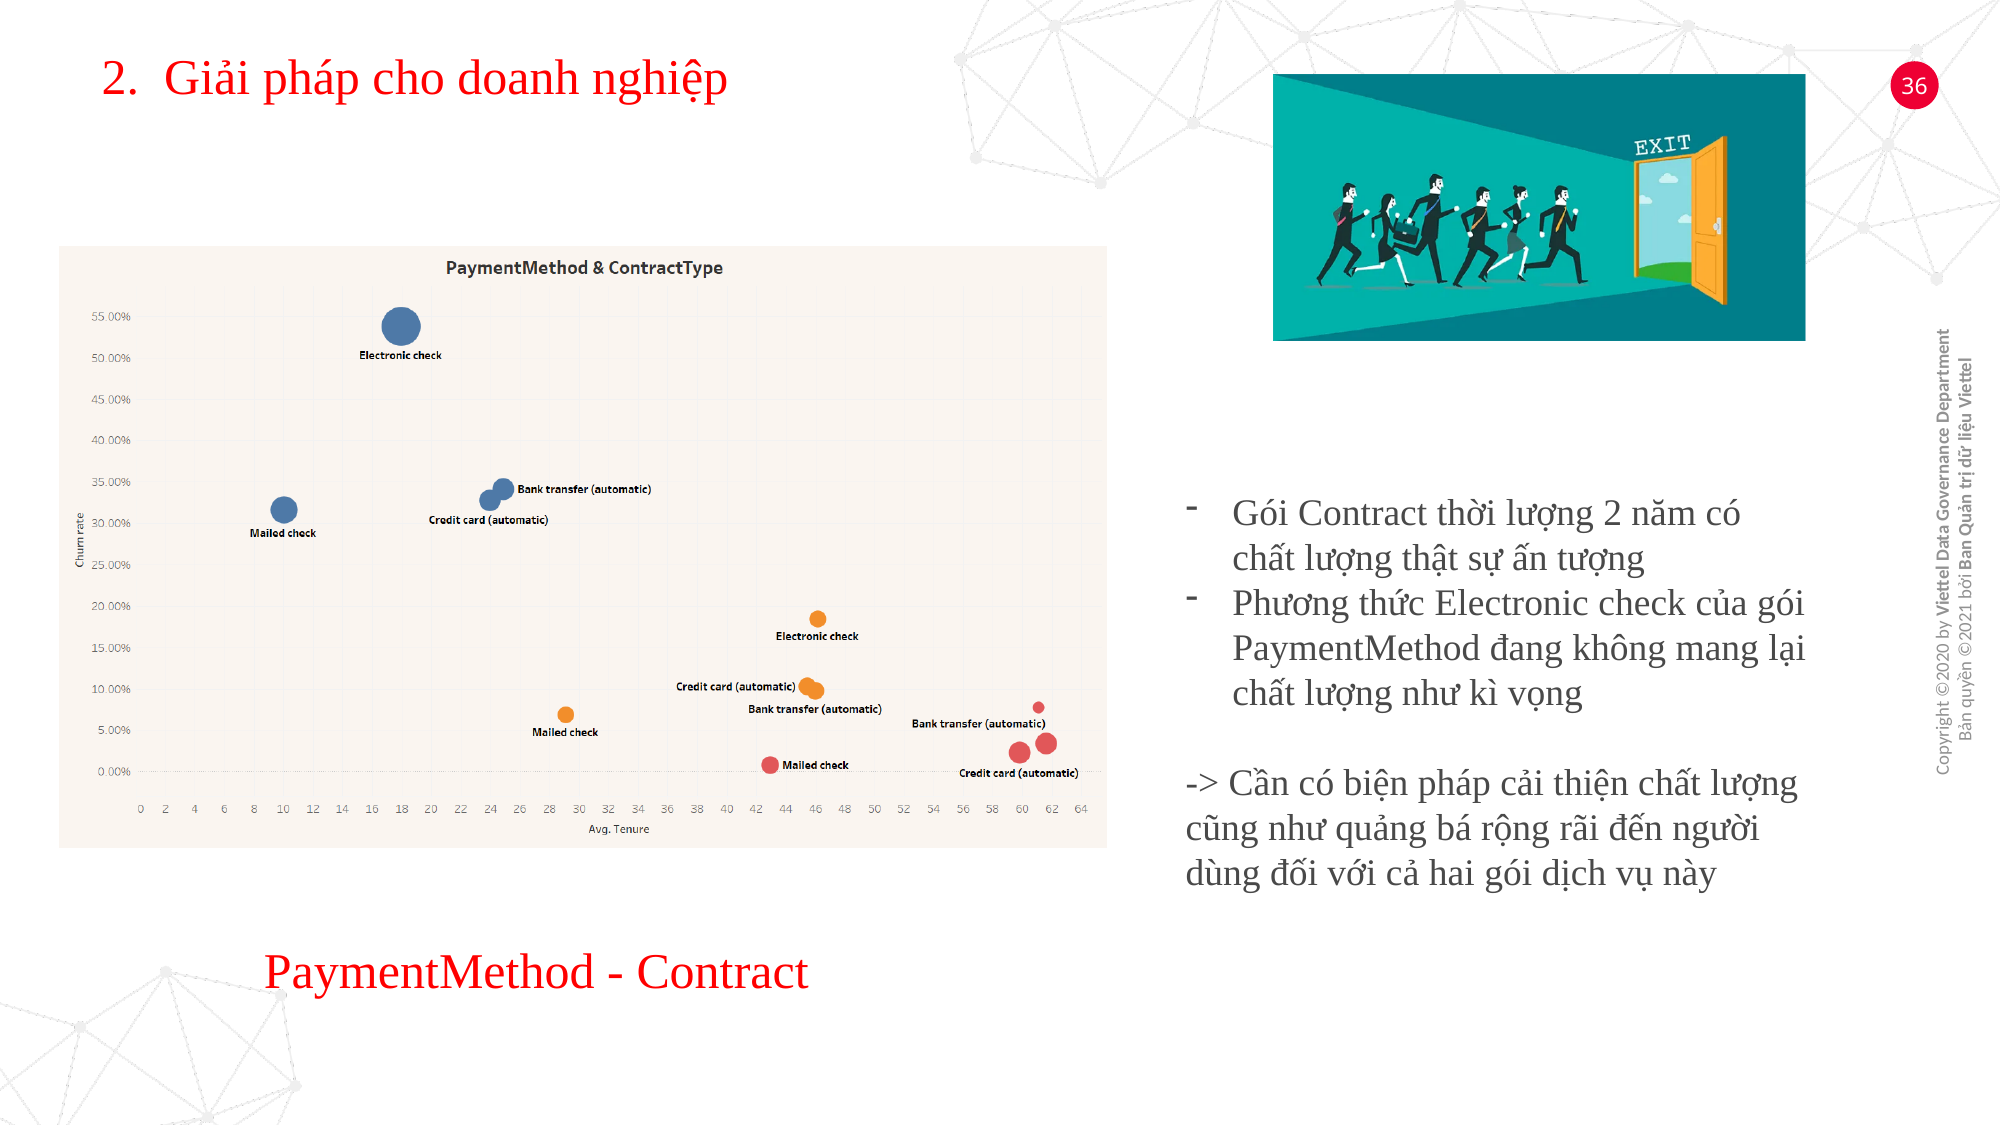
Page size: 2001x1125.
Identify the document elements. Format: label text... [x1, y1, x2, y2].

picture [0, 0, 2000, 1125]
text_box Gói Contract thời lượng 2 năm có chất lượng thật sự ấn tượng Phương thức Electronic check của gói PaymentMethod đang không mang lại chất lượng như kì vọng -> Cần có biện pháp cải thiện chất lượng cũng như quảng bá rộng rãi đến người dùng đối với cả hai gói dịch vụ này [1170, 480, 1823, 901]
text_box 2. Giải pháp cho doanh nghiệp [86, 37, 898, 113]
text_box PaymentMethod - Contract [249, 931, 918, 1006]
